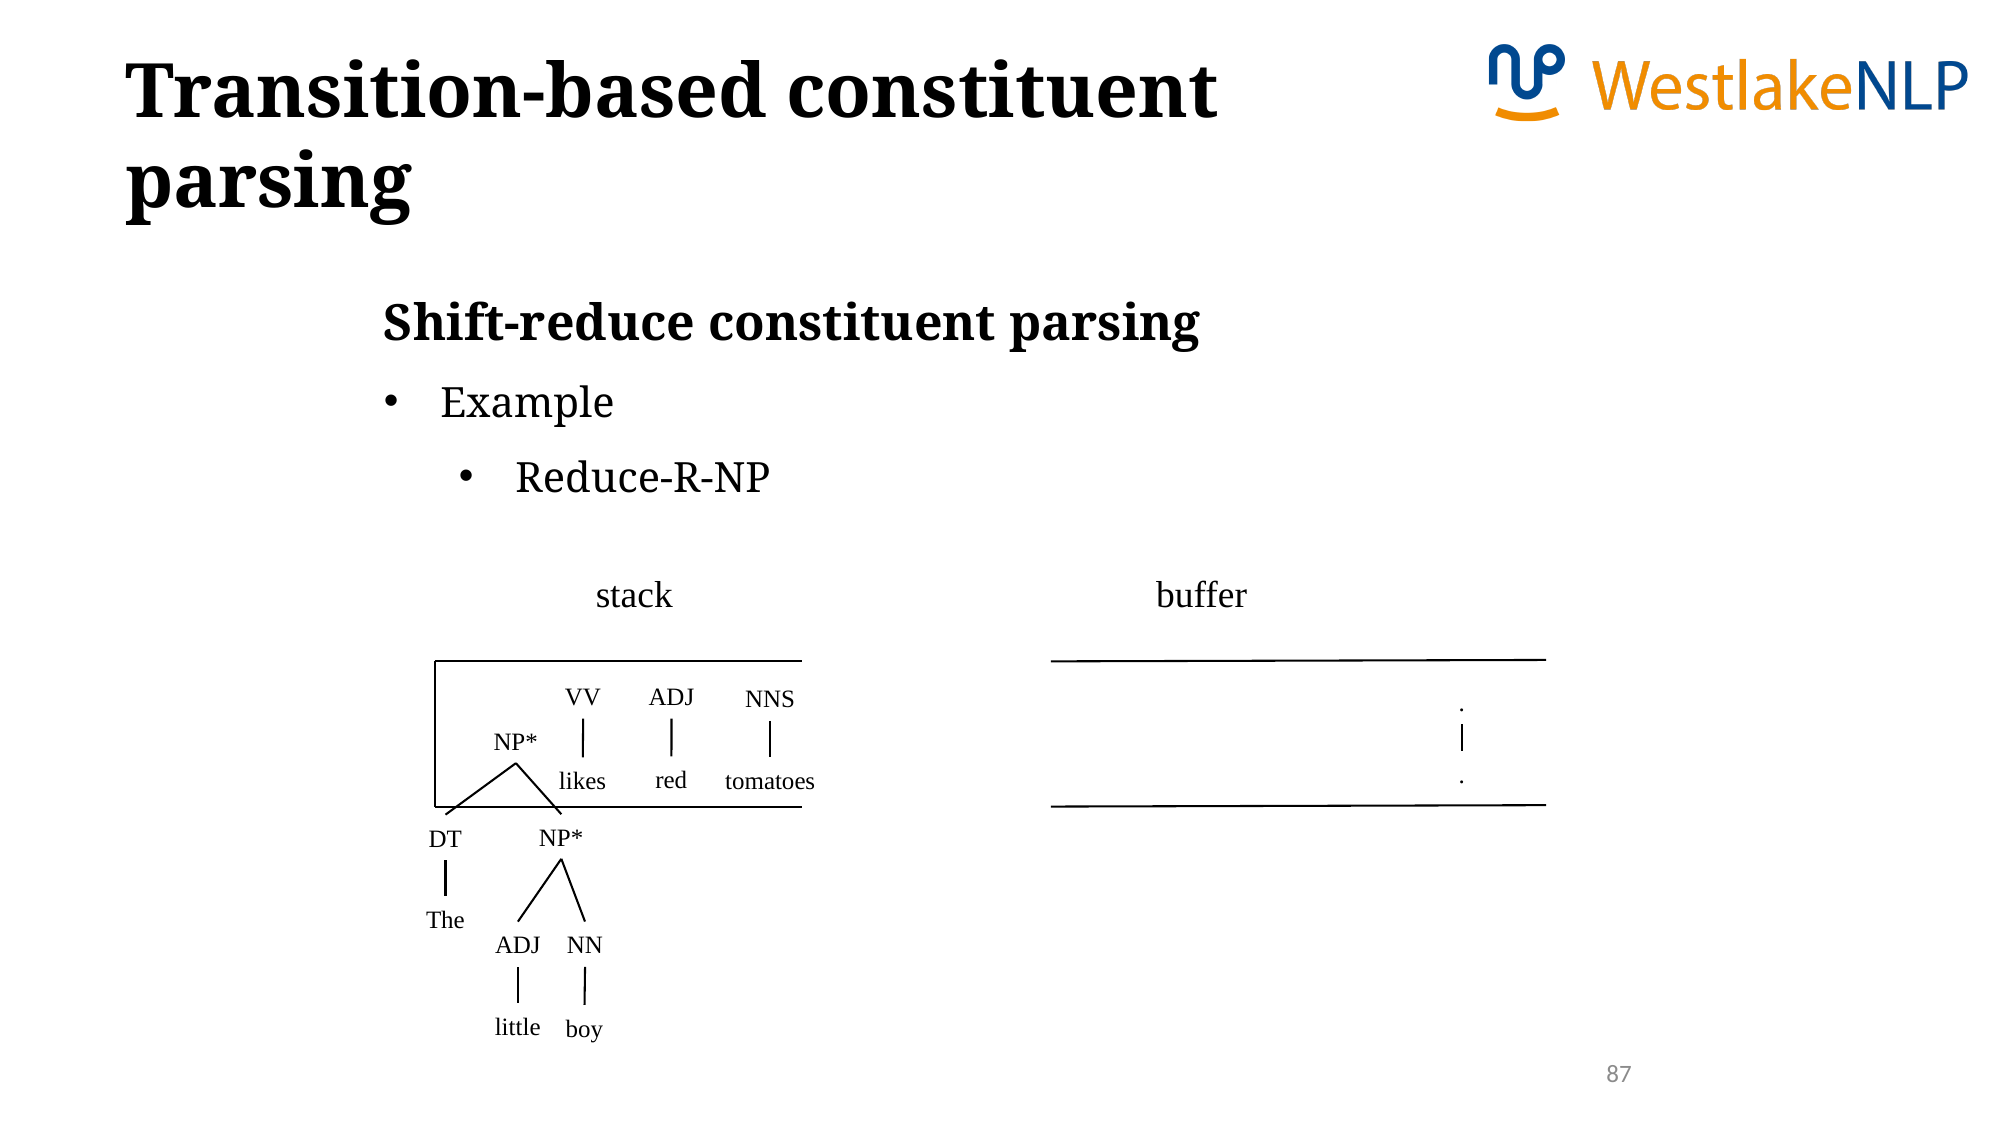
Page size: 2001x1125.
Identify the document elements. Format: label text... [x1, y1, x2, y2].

slide_number 87 [1309, 1042, 1647, 1103]
text_box ADJ [633, 673, 710, 718]
text_box DT [414, 814, 477, 860]
text_box red [640, 756, 703, 801]
text_box little [480, 1003, 556, 1048]
text_box buffer [1141, 562, 1263, 623]
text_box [445, 763, 515, 815]
text_box Transition-based constituent parsing [110, 35, 1405, 231]
text_box . [1443, 679, 1480, 724]
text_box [515, 763, 562, 815]
text_box boy [550, 1004, 619, 1050]
text_box ADJ [480, 921, 552, 967]
text_box . [1443, 751, 1480, 796]
text_box tomatoes [710, 757, 831, 802]
text_box likes [553, 757, 622, 803]
picture [1459, 0, 2000, 170]
text_box stack [581, 562, 689, 623]
text_box NP* [524, 814, 599, 859]
text_box NN [552, 921, 618, 967]
text_box NP* [478, 718, 553, 763]
text_box The [411, 896, 480, 941]
text_box NNS [730, 675, 811, 721]
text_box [517, 859, 561, 922]
text_box VV [550, 673, 616, 718]
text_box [561, 859, 586, 922]
text_box Shift-reduce constituent parsing Example Reduce-R-NP [369, 253, 1525, 508]
